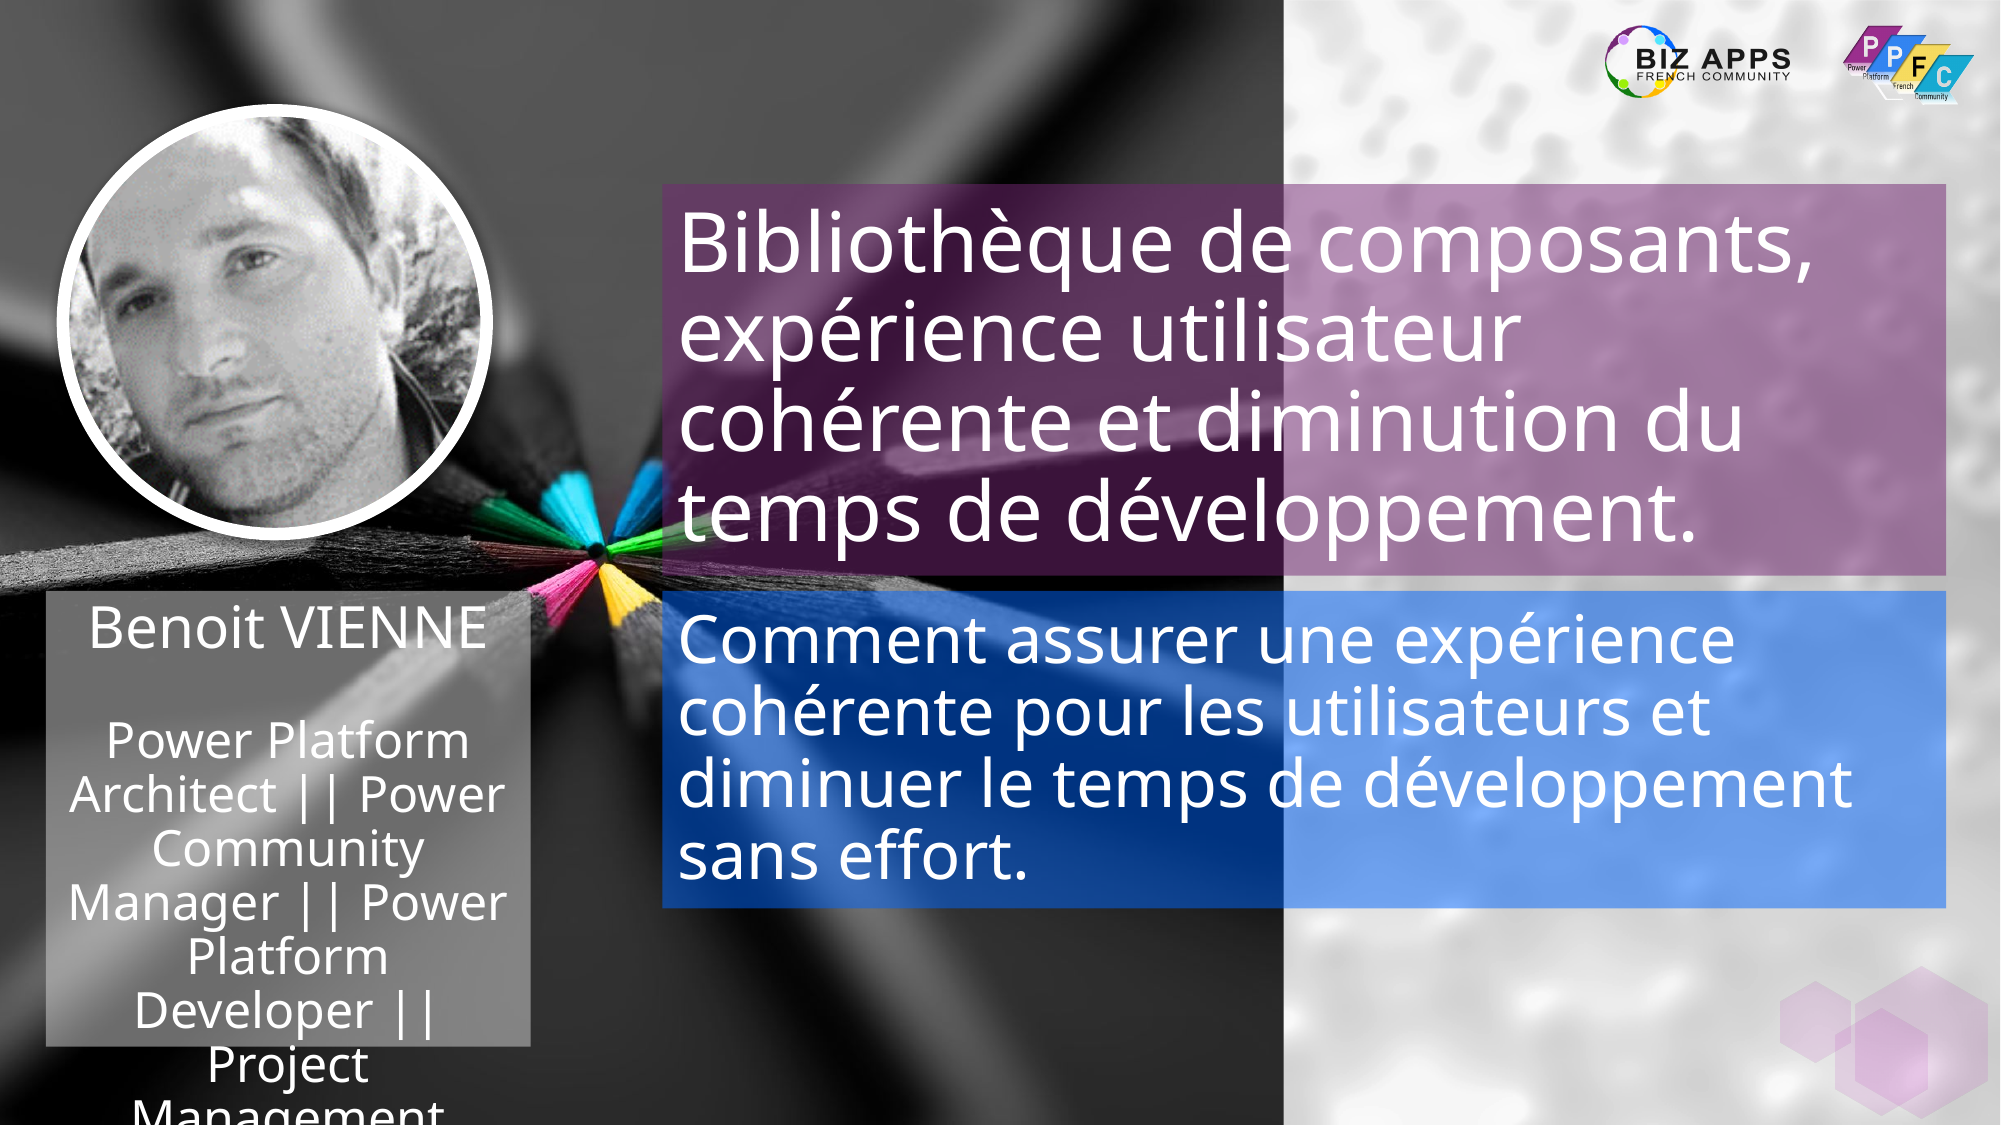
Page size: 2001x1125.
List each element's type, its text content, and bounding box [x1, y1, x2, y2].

title Bibliothèque de composants, expérience utilisateur cohérente et diminution du temps de développement. [1284, 184, 1947, 576]
picture [0, 0, 2001, 1125]
subtitle Comment assurer une expérience cohérente pour les utilisateurs et diminuer le temps de développement sans effort. [1284, 590, 1947, 909]
